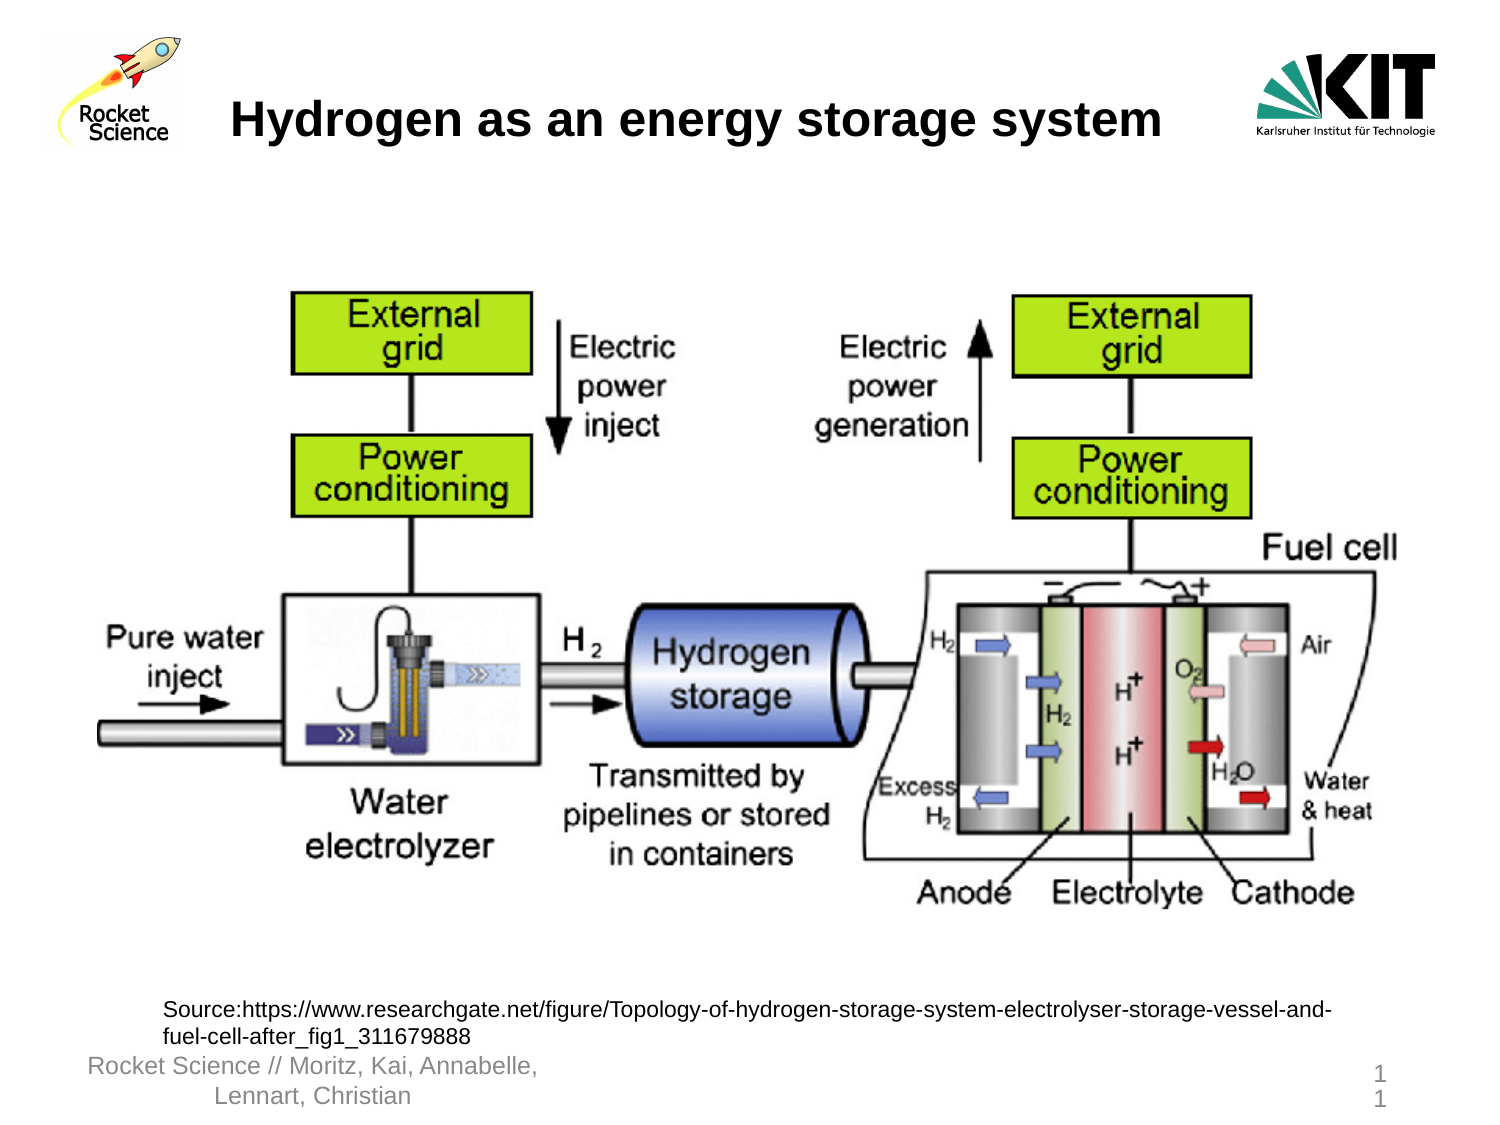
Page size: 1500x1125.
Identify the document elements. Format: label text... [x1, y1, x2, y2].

picture [1257, 54, 1435, 137]
title Hydrogen as an energy storage system [229, 54, 1199, 148]
picture [97, 282, 1403, 914]
slide_number 10 [1365, 1050, 1398, 1095]
text_box Source:https://www.researchgate.net/figure/Topology-of-hydrogen-storage-system-electrolyser-storage-vessel-and-fuel-cell-after_fig1_311679888 [155, 987, 1350, 1057]
picture [41, 30, 184, 150]
text_box Rocket Science // Moritz, Kai, Annabelle, Lennart, Christian [67, 1041, 559, 1117]
